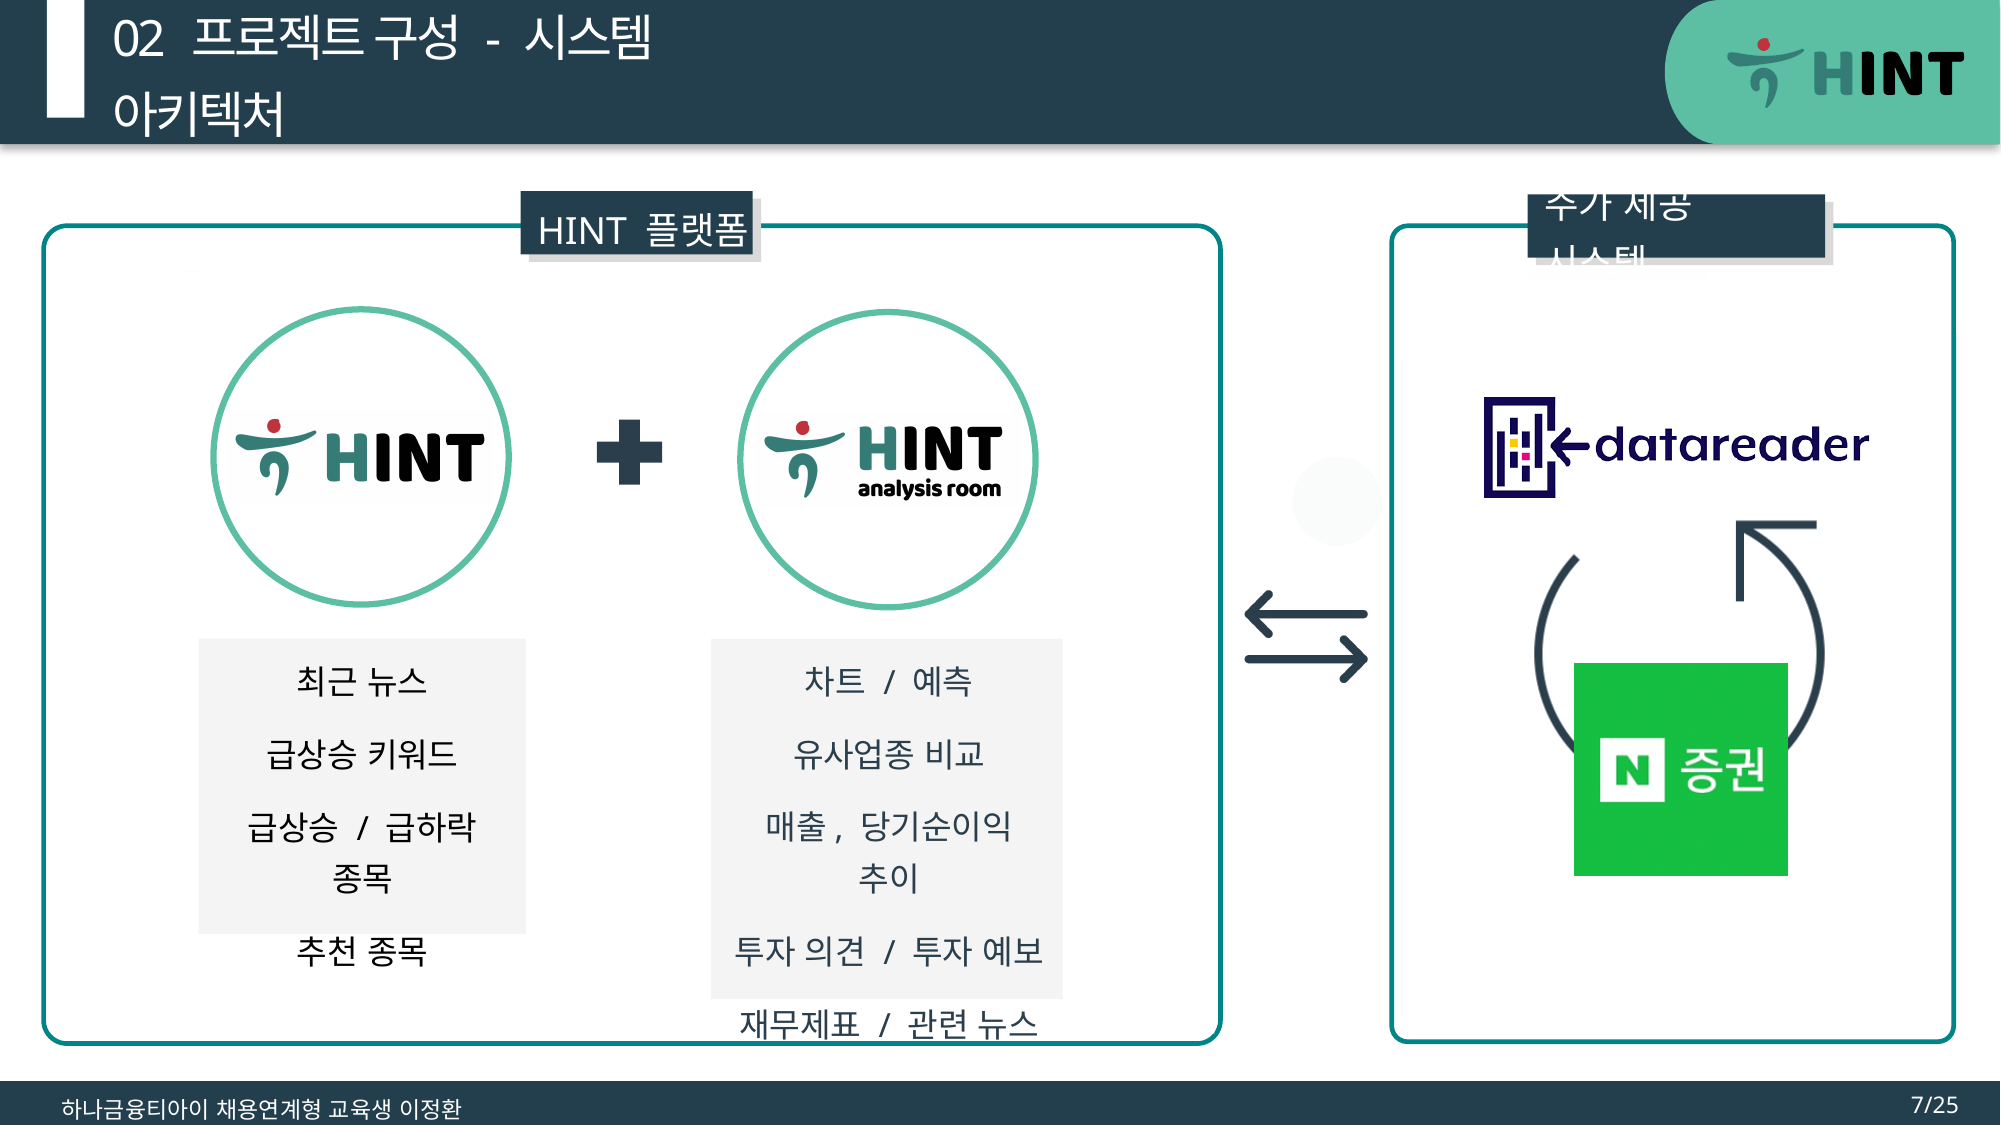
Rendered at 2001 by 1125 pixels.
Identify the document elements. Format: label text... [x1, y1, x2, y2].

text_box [51, 271, 1943, 1036]
text_box [1394, 224, 1955, 1043]
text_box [1527, 191, 1834, 266]
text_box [520, 187, 777, 263]
text_box [1390, 224, 1550, 271]
picture [1718, 30, 1974, 116]
text_box [42, 224, 1222, 1045]
list 02 프로젝트 구성 - 시스템 아키텍처 [97, 21, 804, 111]
